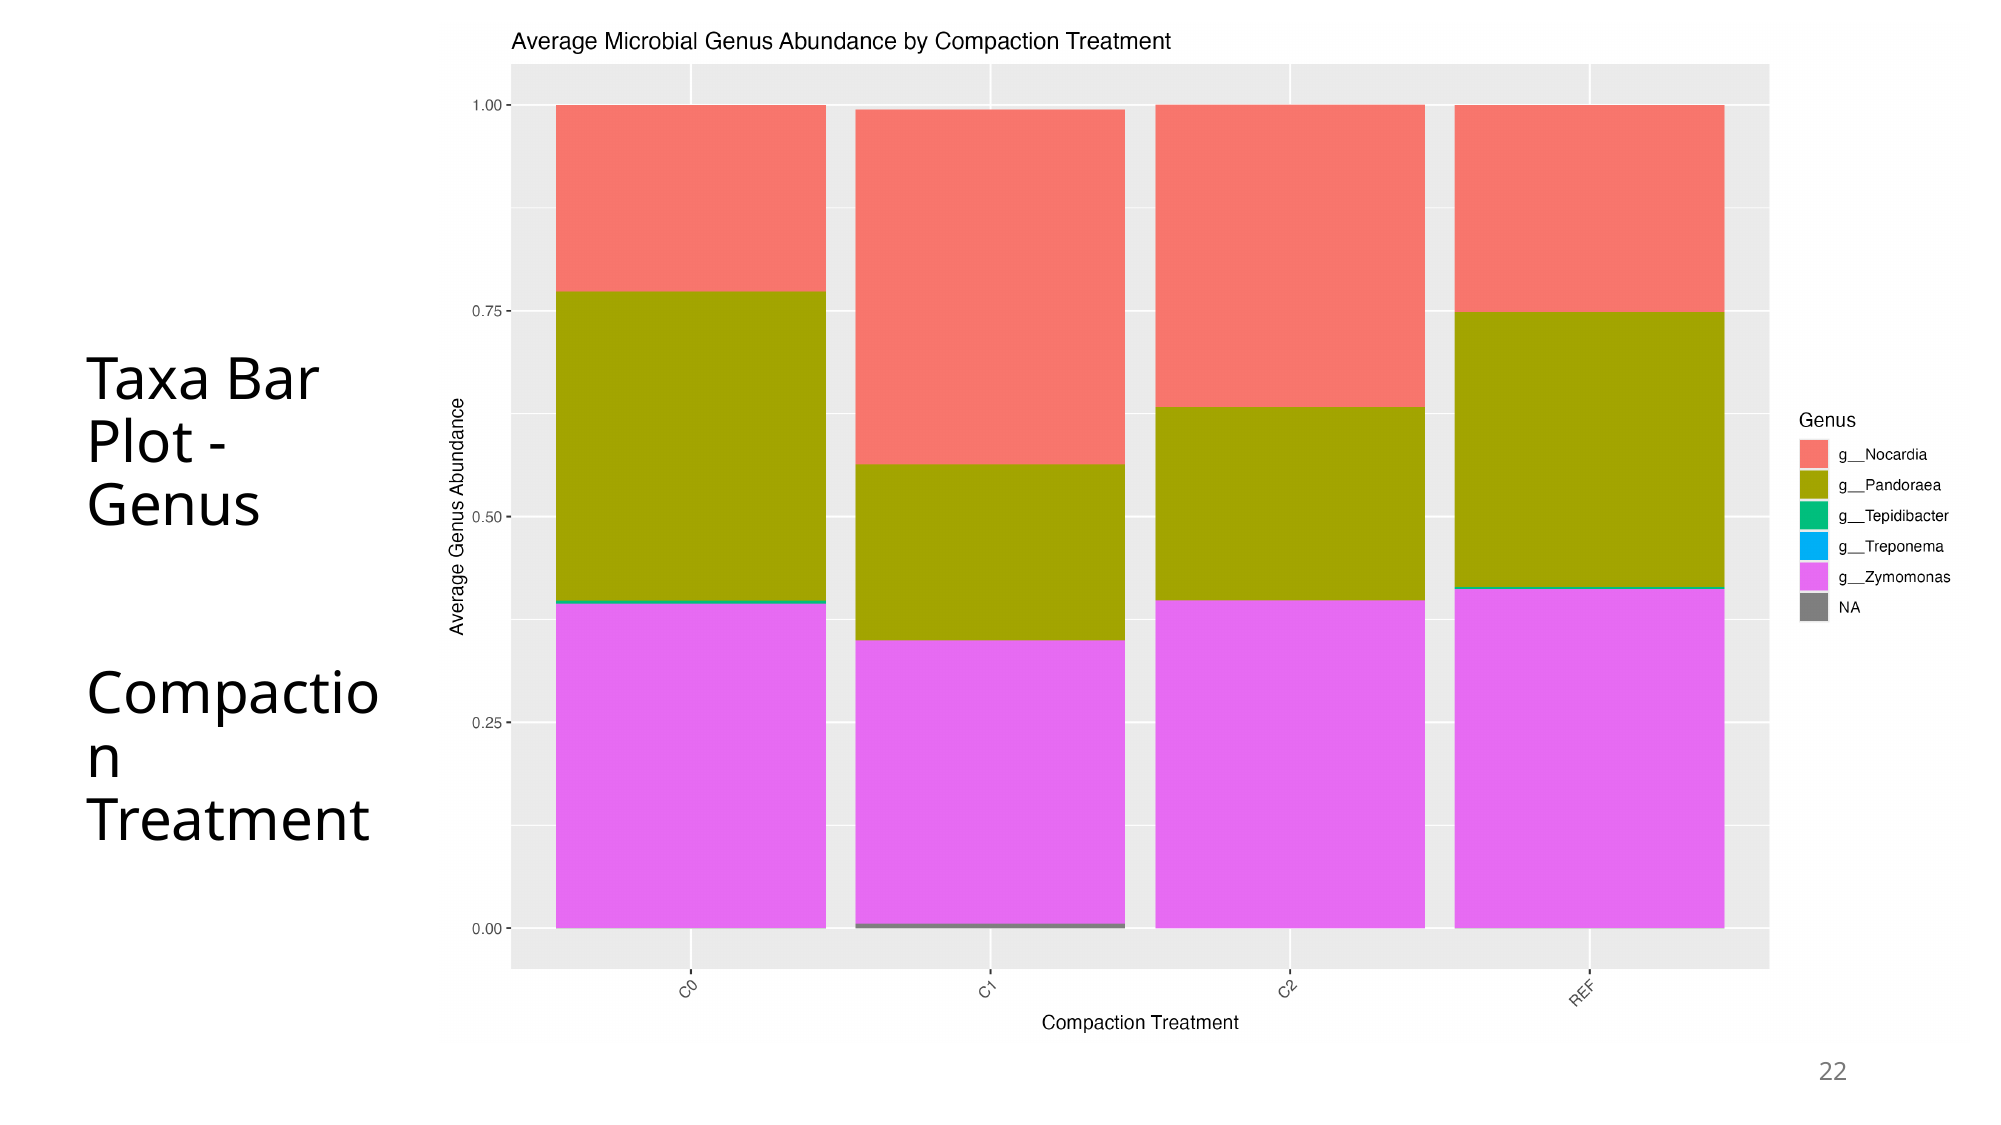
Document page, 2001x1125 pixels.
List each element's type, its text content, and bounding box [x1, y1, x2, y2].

slide_number 22 [1412, 1044, 1863, 1103]
picture [438, 21, 1970, 1044]
title Taxa Bar Plot - Genus Compaction Treatment [71, 380, 429, 822]
